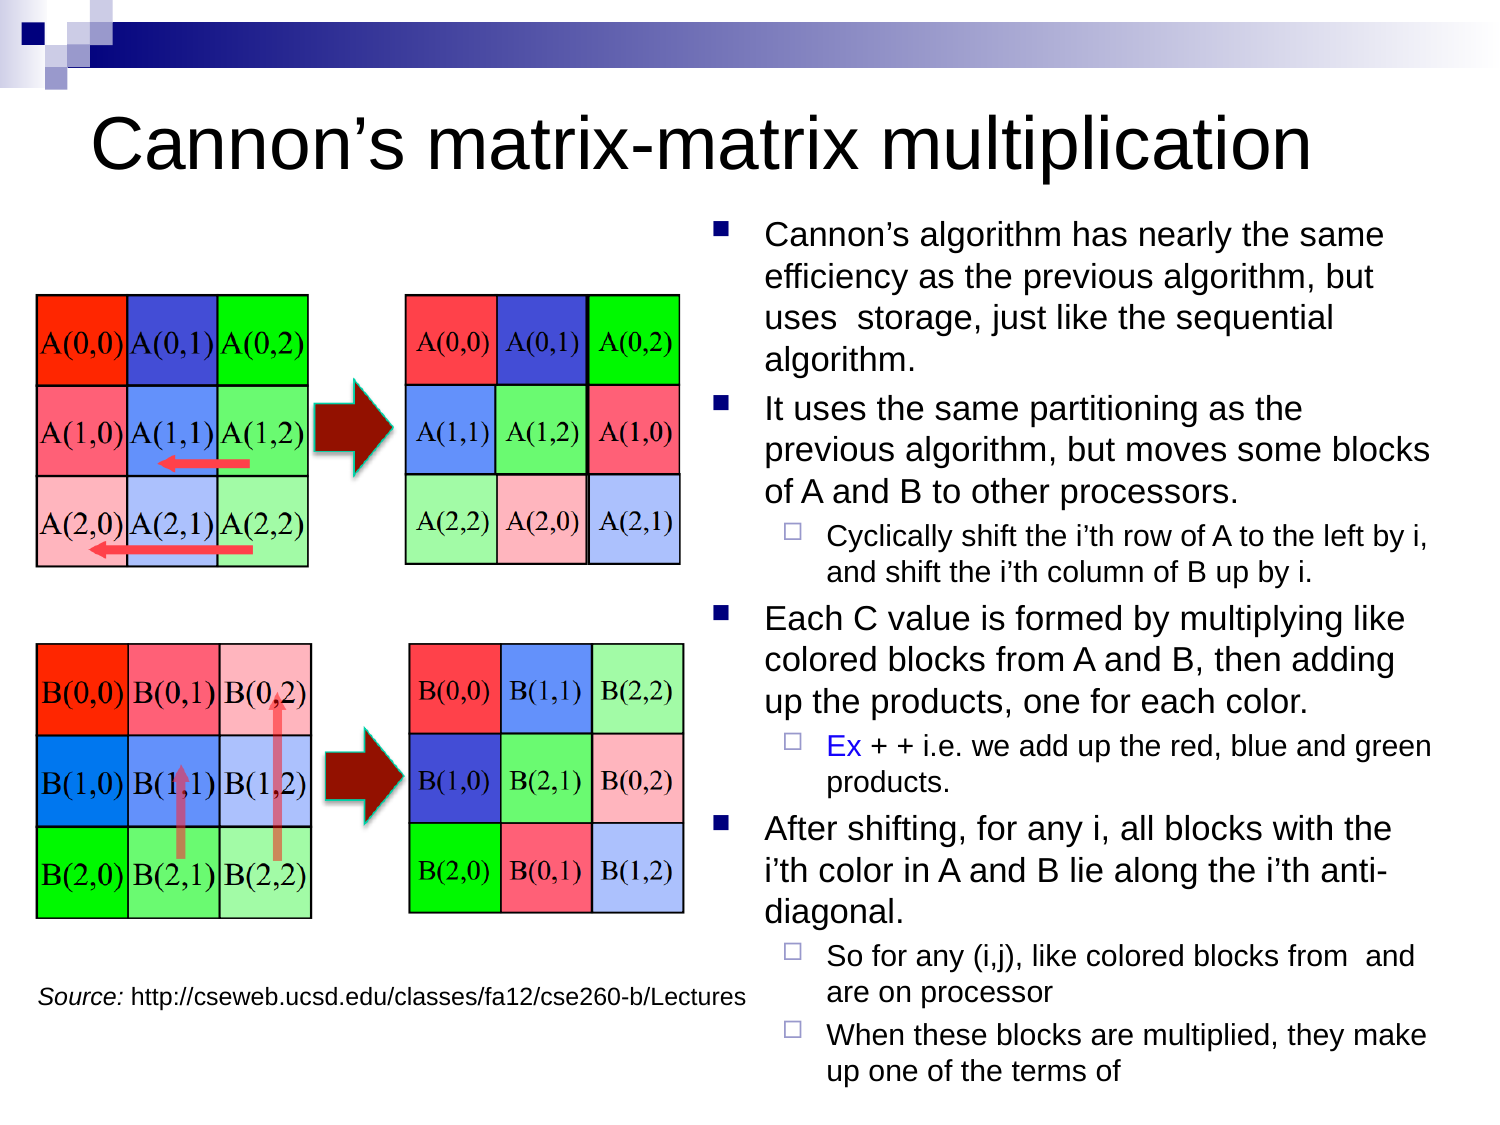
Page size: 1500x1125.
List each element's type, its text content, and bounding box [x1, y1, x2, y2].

picture [22, 276, 697, 931]
text_box Source: http://cseweb.ucsd.edu/classes/fa12/cse260-b/Lectures [22, 972, 772, 1018]
title Cannon’s matrix-matrix multiplication [75, 75, 1425, 205]
